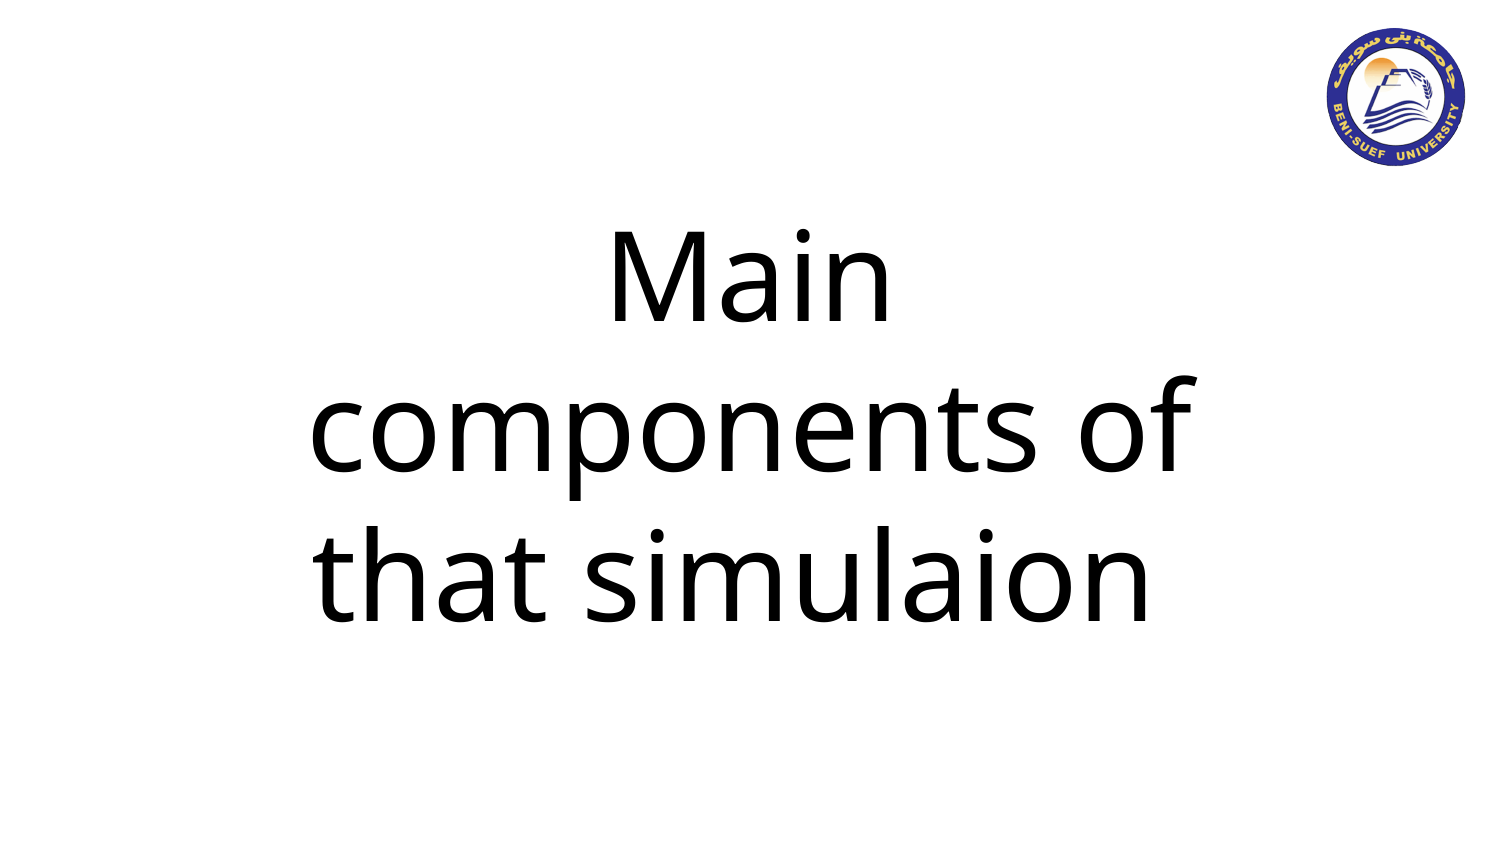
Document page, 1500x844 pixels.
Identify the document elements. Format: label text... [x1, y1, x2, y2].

text_box Main components of that simulaion [270, 261, 1230, 583]
picture [1254, 0, 1500, 203]
